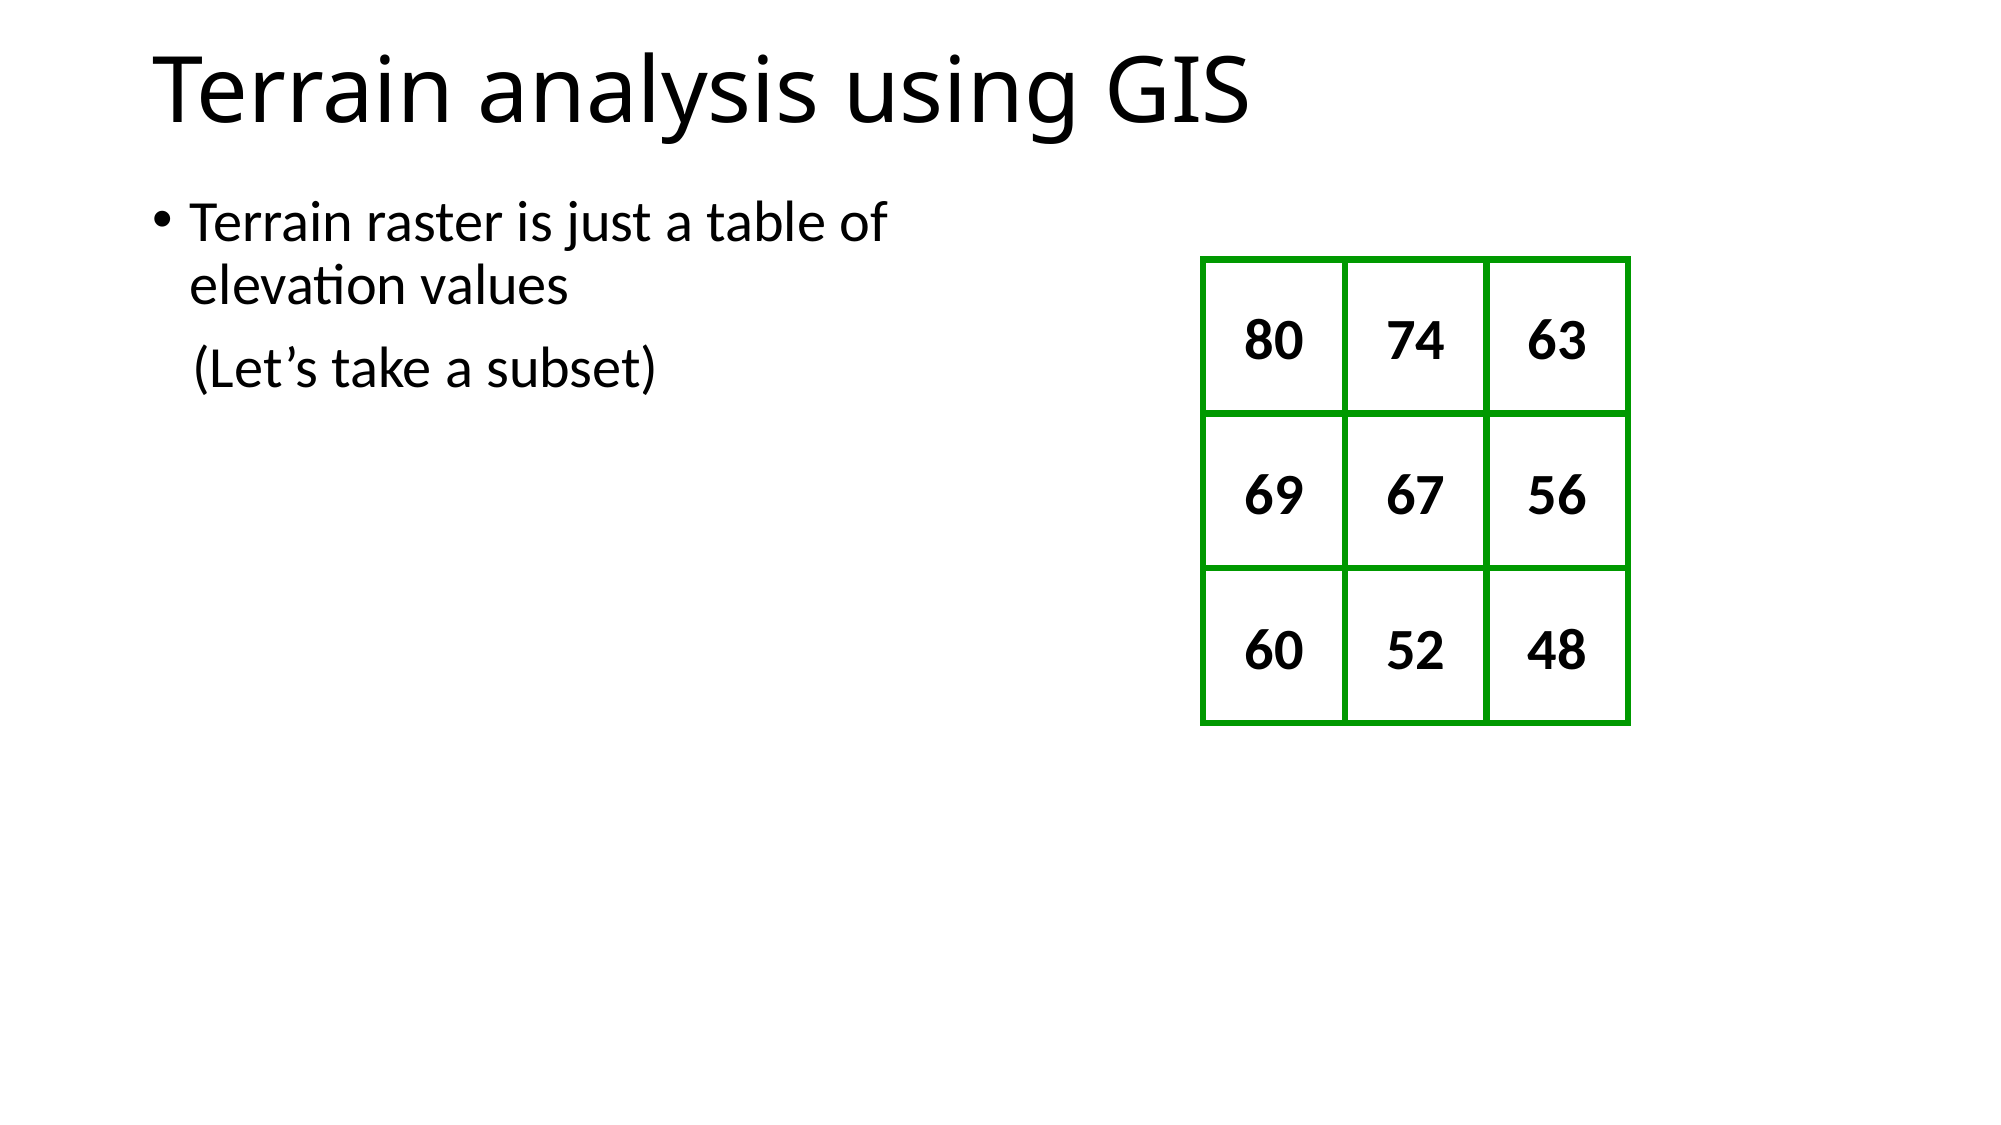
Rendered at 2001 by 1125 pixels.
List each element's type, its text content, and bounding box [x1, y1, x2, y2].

title Terrain analysis using GIS [137, 3, 1863, 184]
list Terrain raster is just a table of elevation values (Let’s take a subset) [137, 183, 930, 1055]
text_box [1203, 259, 1628, 724]
